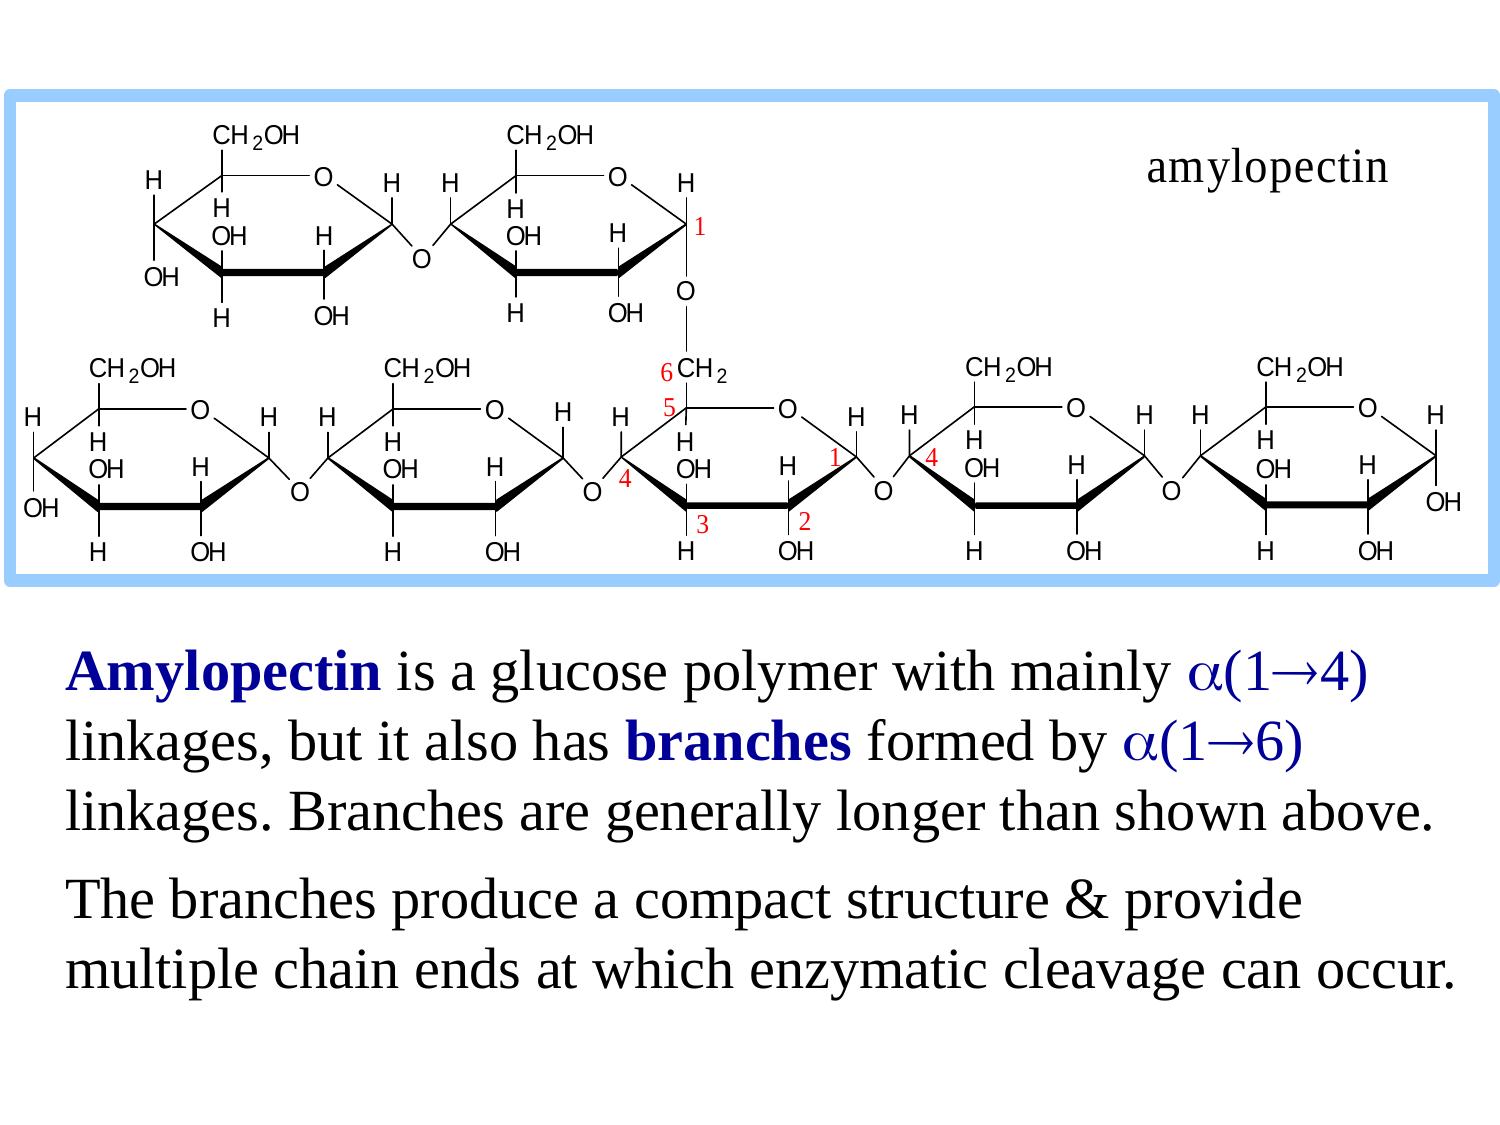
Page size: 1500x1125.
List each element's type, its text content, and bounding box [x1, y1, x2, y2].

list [0, 87, 1500, 588]
list Amylopectin is a glucose polymer with mainly a(14) linkages, but it also has branches formed by a(16) linkages. Branches are generally longer than shown above. The branches produce a compact structure & provide multiple chain ends at which enzymatic cleavage can occur. [50, 624, 1500, 1063]
